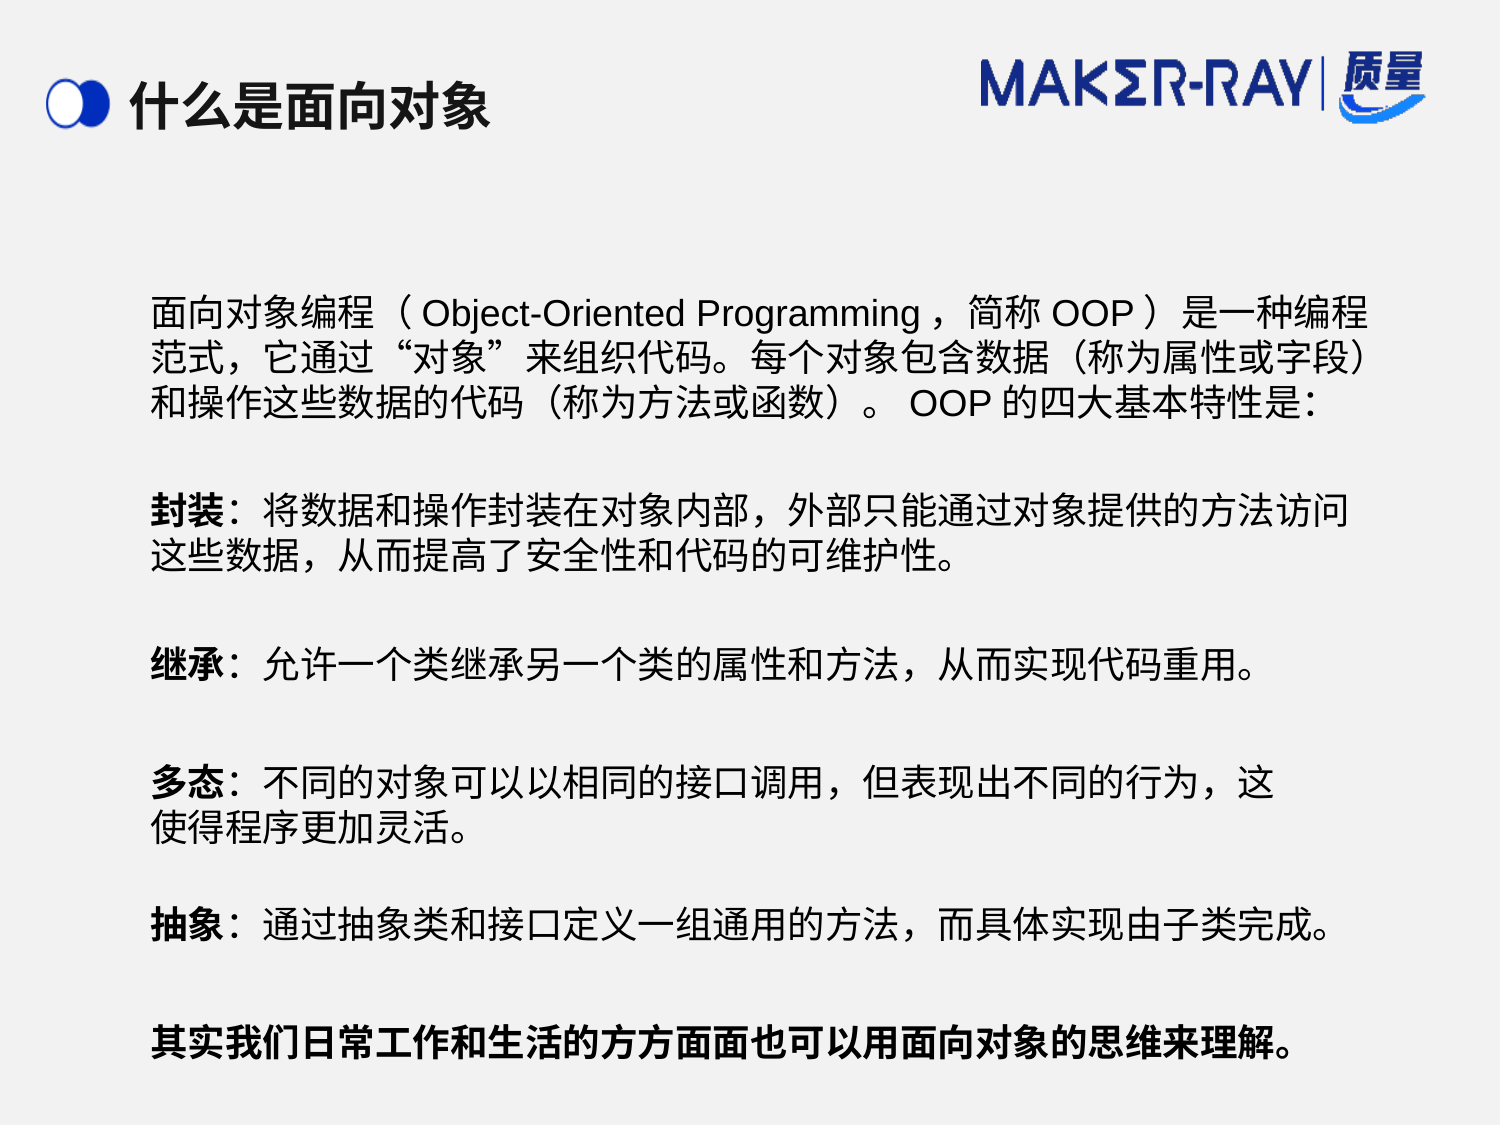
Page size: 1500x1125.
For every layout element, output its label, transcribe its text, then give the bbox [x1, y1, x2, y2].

text_box 封装：将数据和操作封装在对象内部，外部只能通过对象提供的方法访问这些数据，从而提高了安全性和代码的可维护性。 [135, 479, 1382, 592]
text_box 其实我们日常工作和生活的方方面面也可以用面向对象的思维来理解。 [135, 1011, 1369, 1072]
text_box 多态：不同的对象可以以相同的接口调用，但表现出不同的行为，这使得程序更加灵活。 [135, 751, 1323, 855]
title 什么是面向对象 [113, 55, 728, 155]
text_box 继承：允许一个类继承另一个类的属性和方法，从而实现代码重用。 [135, 633, 1373, 710]
picture [46, 72, 113, 137]
picture [981, 23, 1462, 146]
text_box 抽象：通过抽象类和接口定义一组通用的方法，而具体实现由子类完成。 [135, 893, 1401, 953]
text_box 面向对象编程（Object-Oriented Programming，简称OOP）是一种编程范式，它通过“对象”来组织代码。每个对象包含数据（称为属性或字段）和操作这些数据的代码（称为方法或函数）。OOP的四大基本特性是： [135, 281, 1418, 521]
